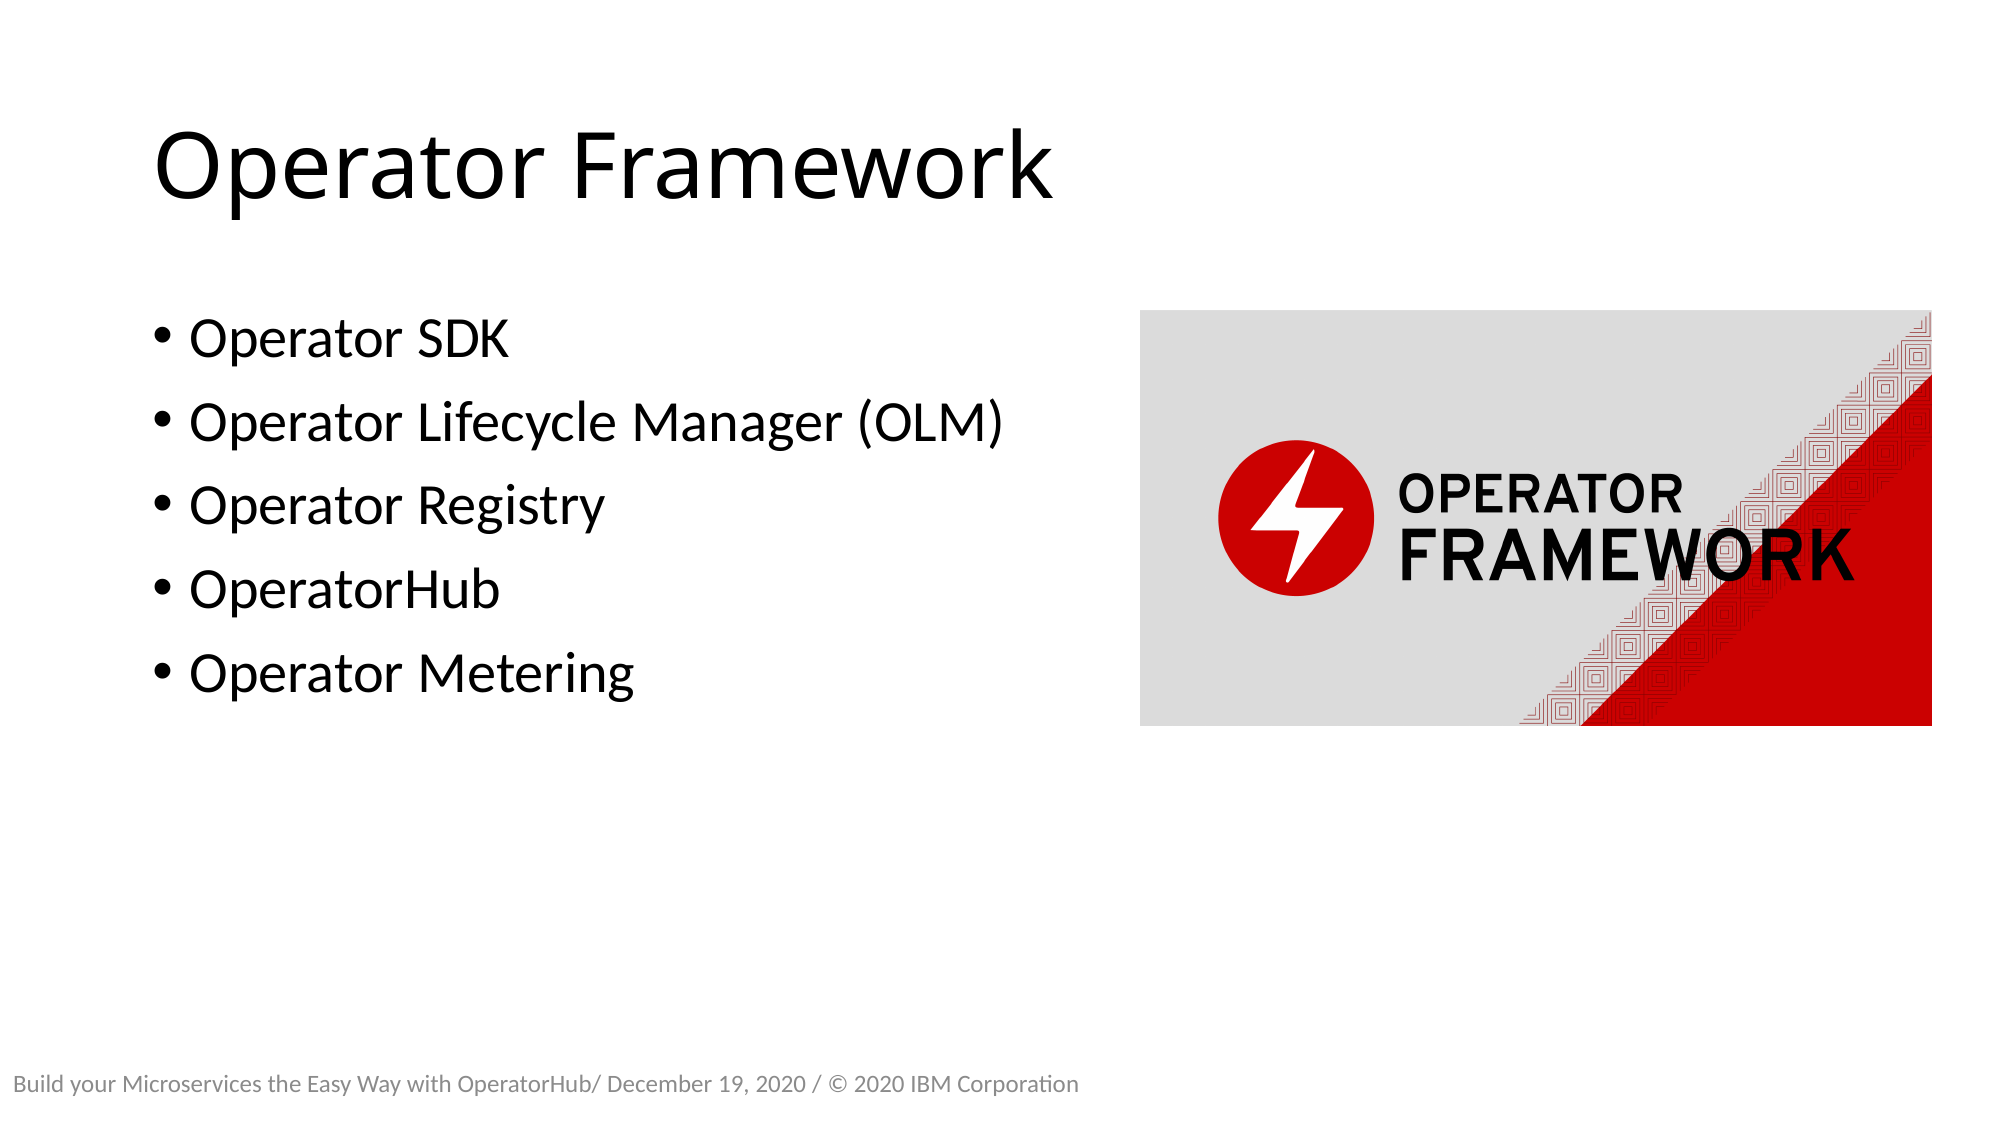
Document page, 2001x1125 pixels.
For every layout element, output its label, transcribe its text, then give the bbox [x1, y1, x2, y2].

list Operator SDK Operator Lifecycle Manager (OLM) Operator Registry OperatorHub Operator Metering [137, 299, 1863, 1014]
text_box Build your Microservices the Easy Way with OperatorHub/ December 19, 2020 / © 2020 IBM Corporation [0, 1038, 1265, 1125]
title Operator Framework [137, 59, 1863, 278]
picture [1140, 310, 1932, 726]
